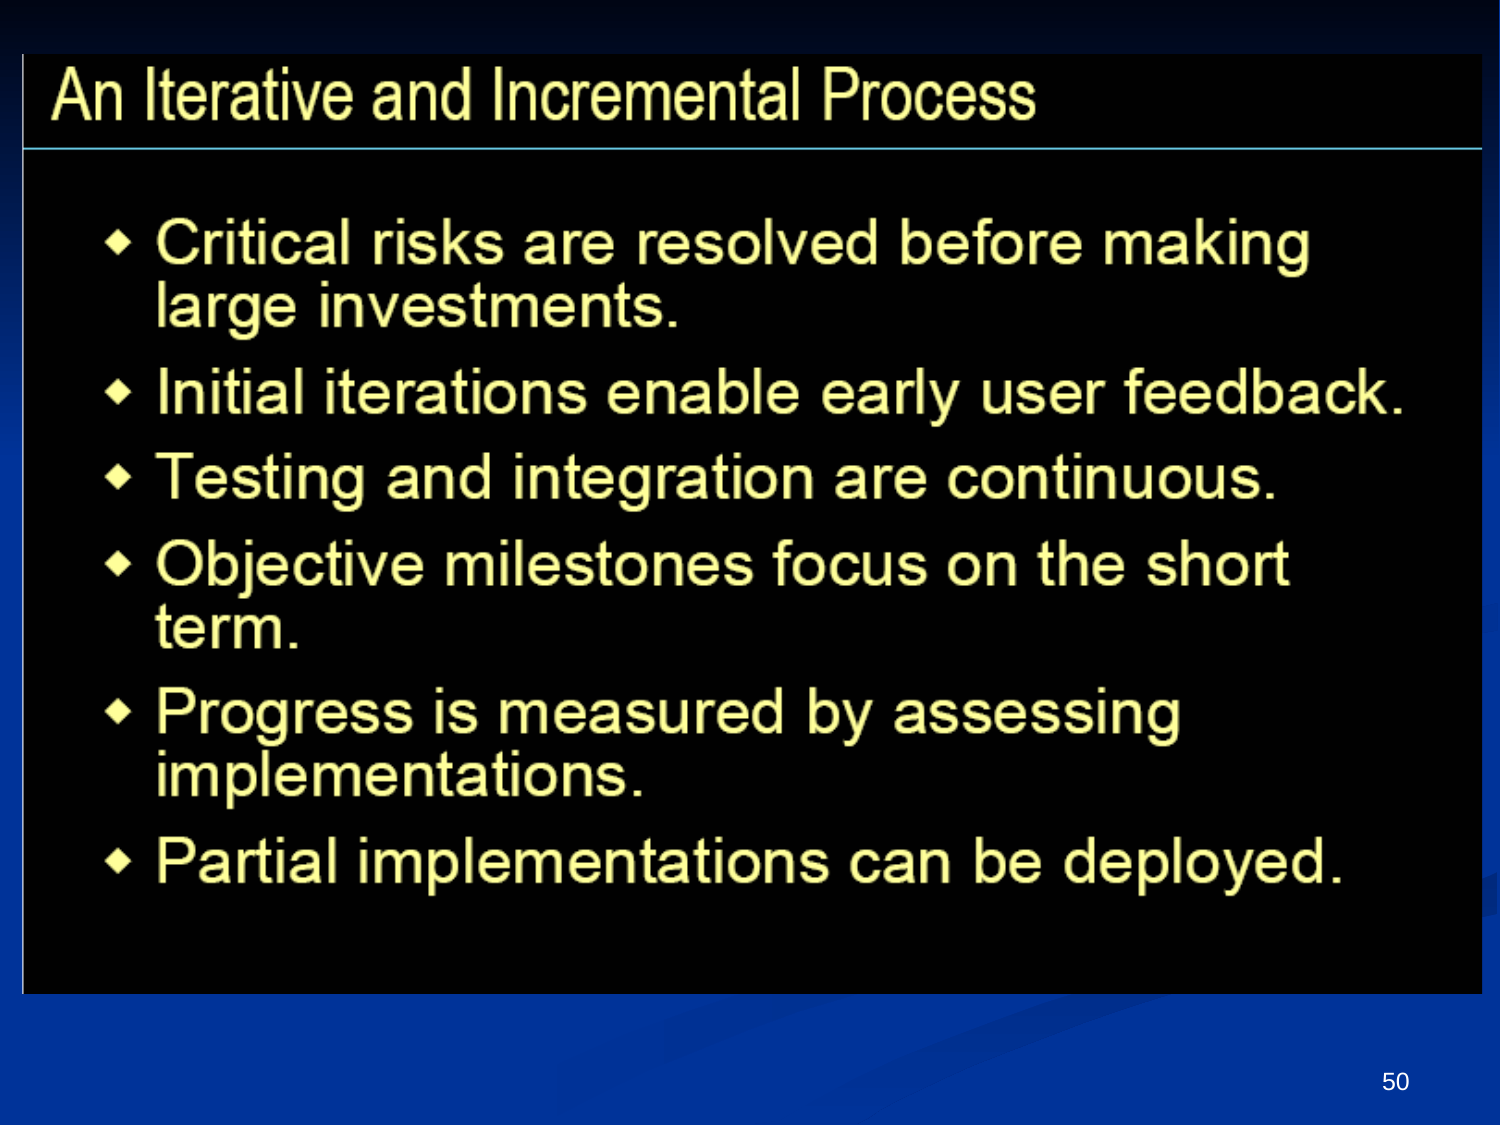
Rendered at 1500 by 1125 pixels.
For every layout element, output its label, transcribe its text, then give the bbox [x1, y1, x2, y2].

slide_number 50 [1074, 1024, 1426, 1104]
picture [22, 54, 1483, 995]
